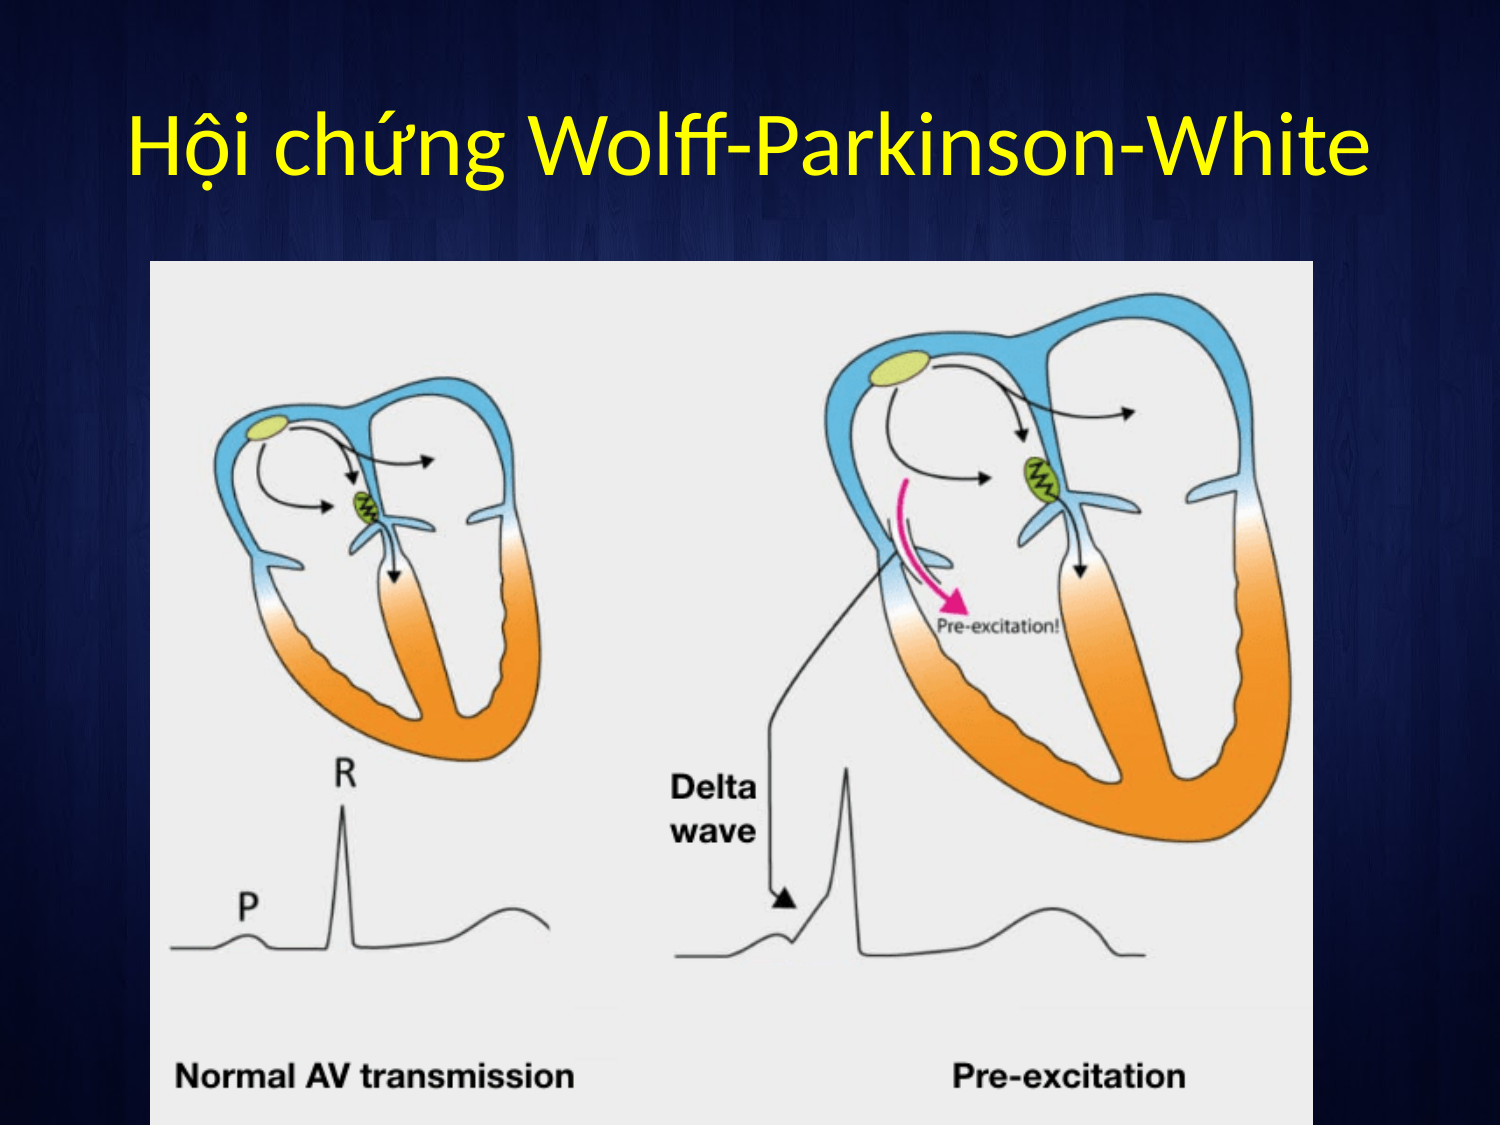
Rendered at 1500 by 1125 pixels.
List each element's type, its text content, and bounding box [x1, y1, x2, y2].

picture [0, 0, 1500, 1125]
title Hội chứng Wolff-Parkinson-White [75, 45, 1425, 233]
